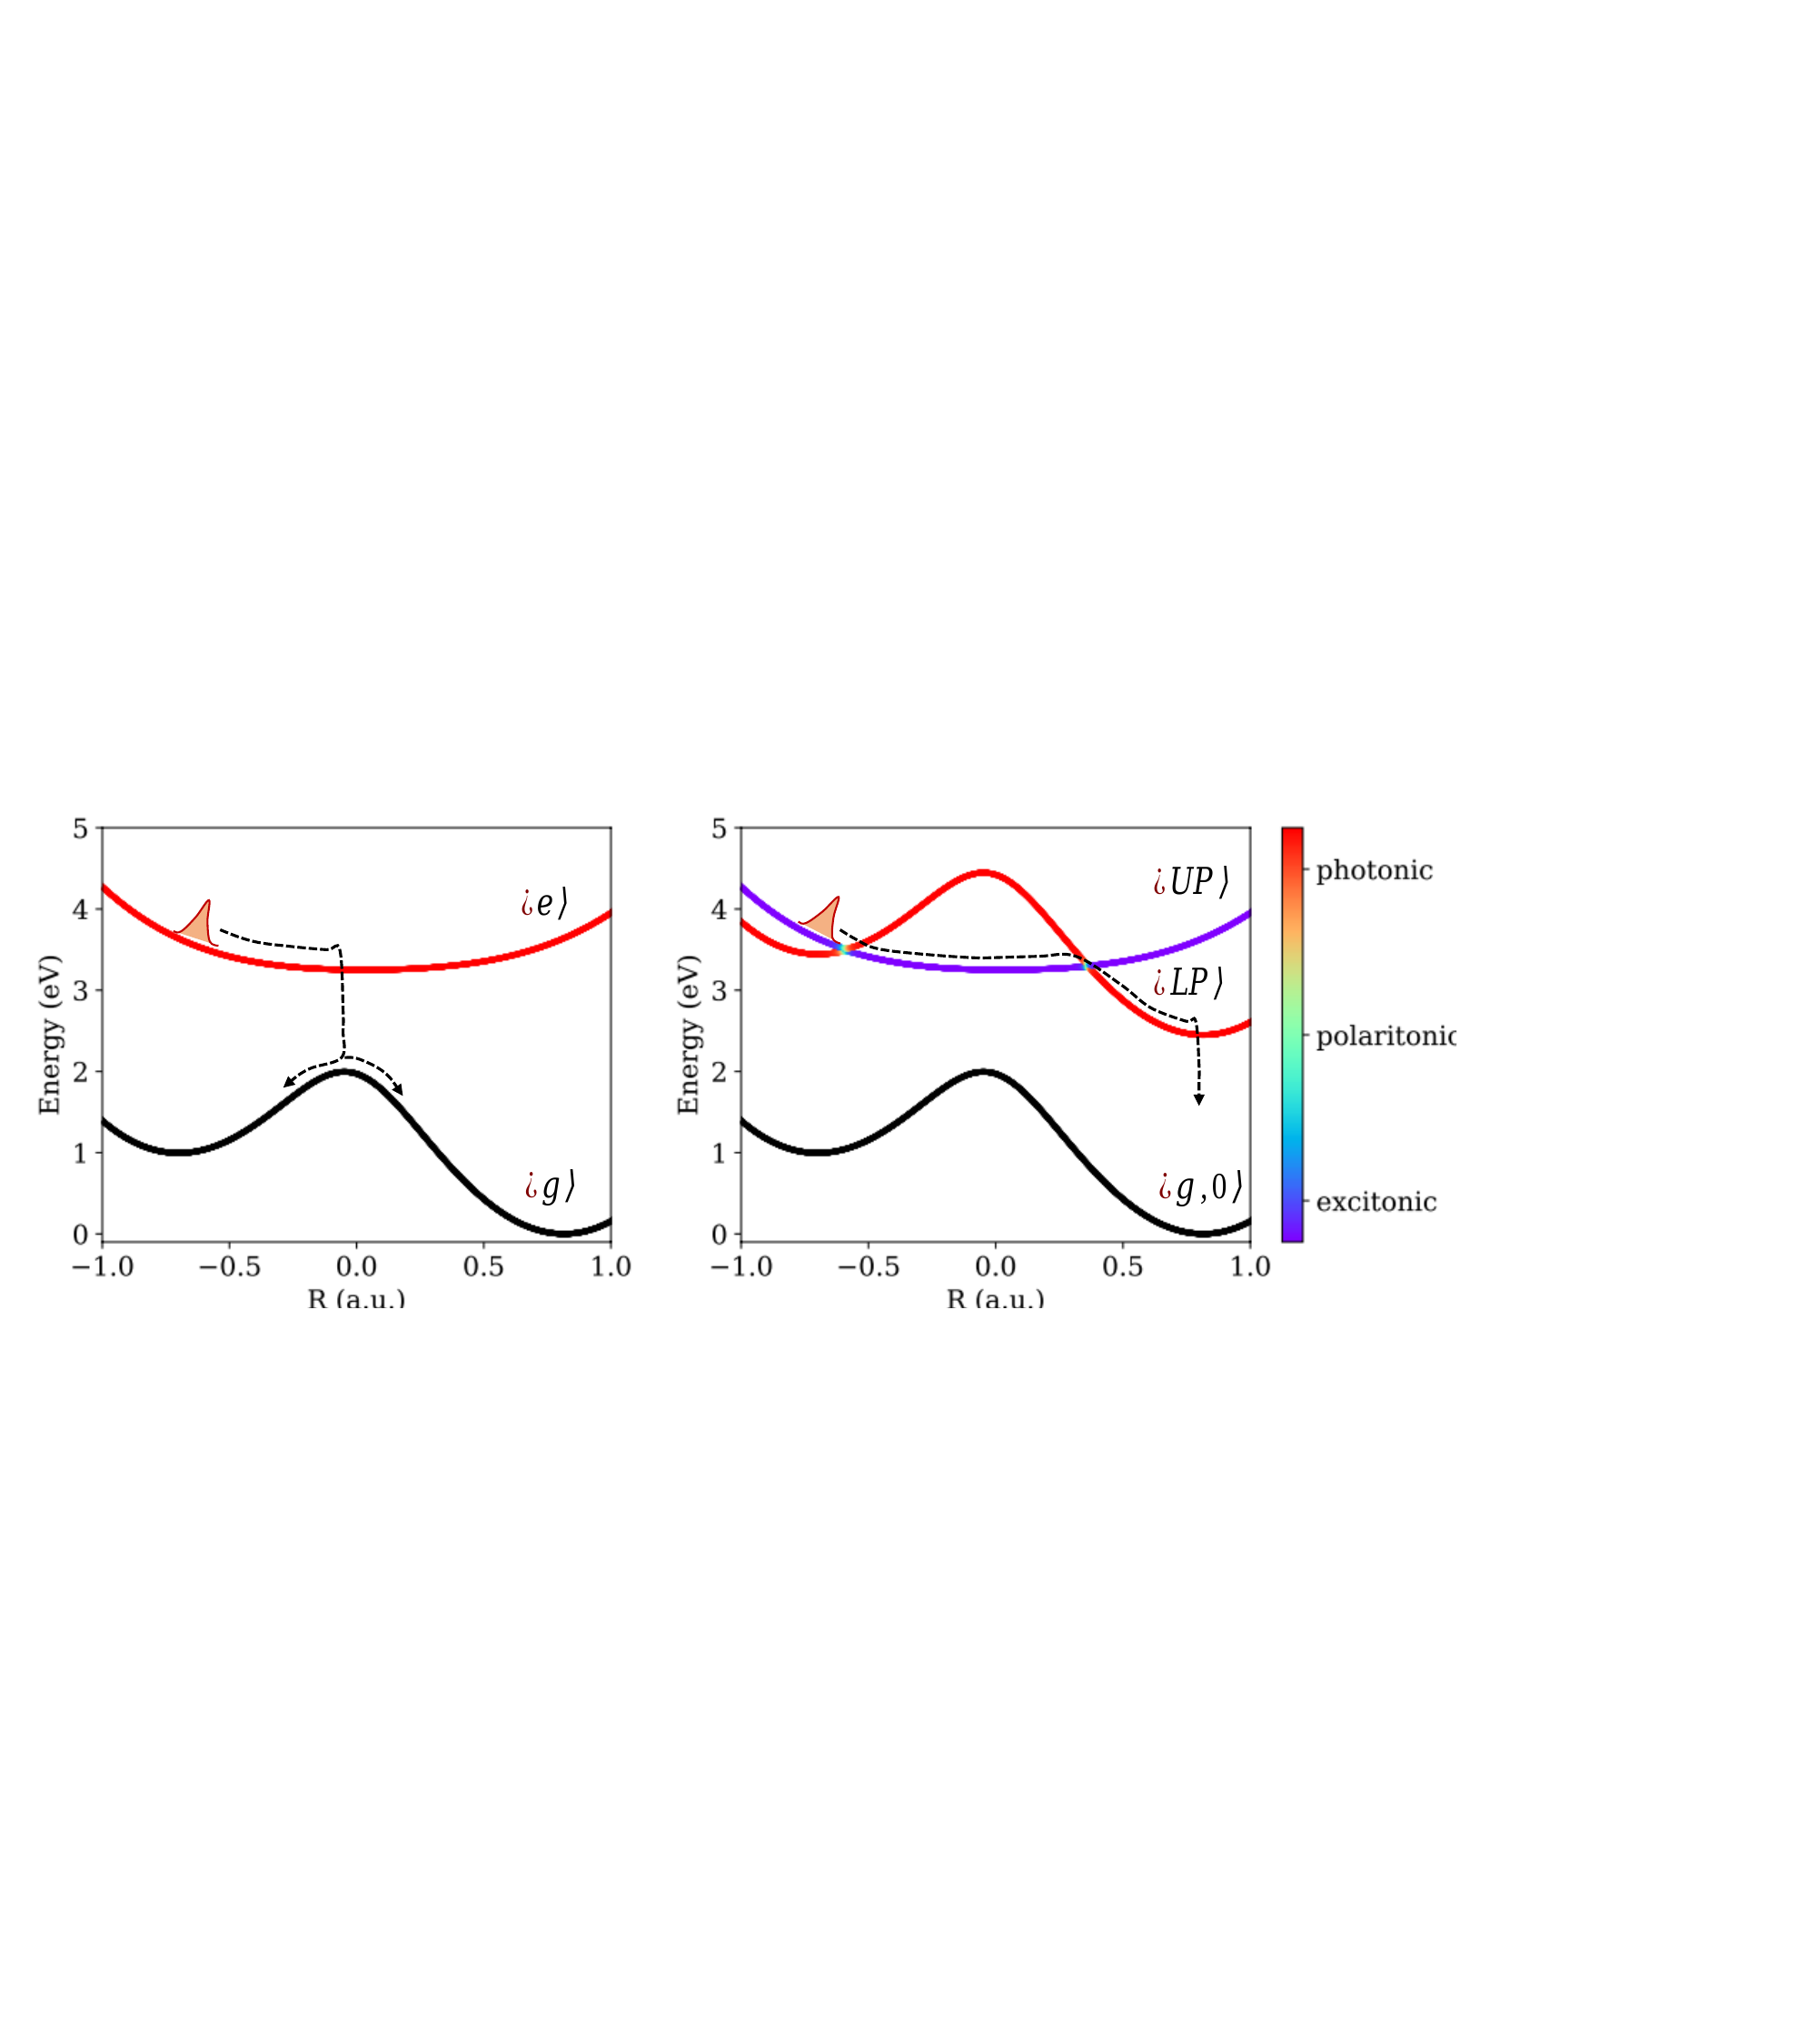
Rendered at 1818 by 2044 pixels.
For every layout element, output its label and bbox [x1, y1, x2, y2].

picture [0, 762, 1457, 1308]
